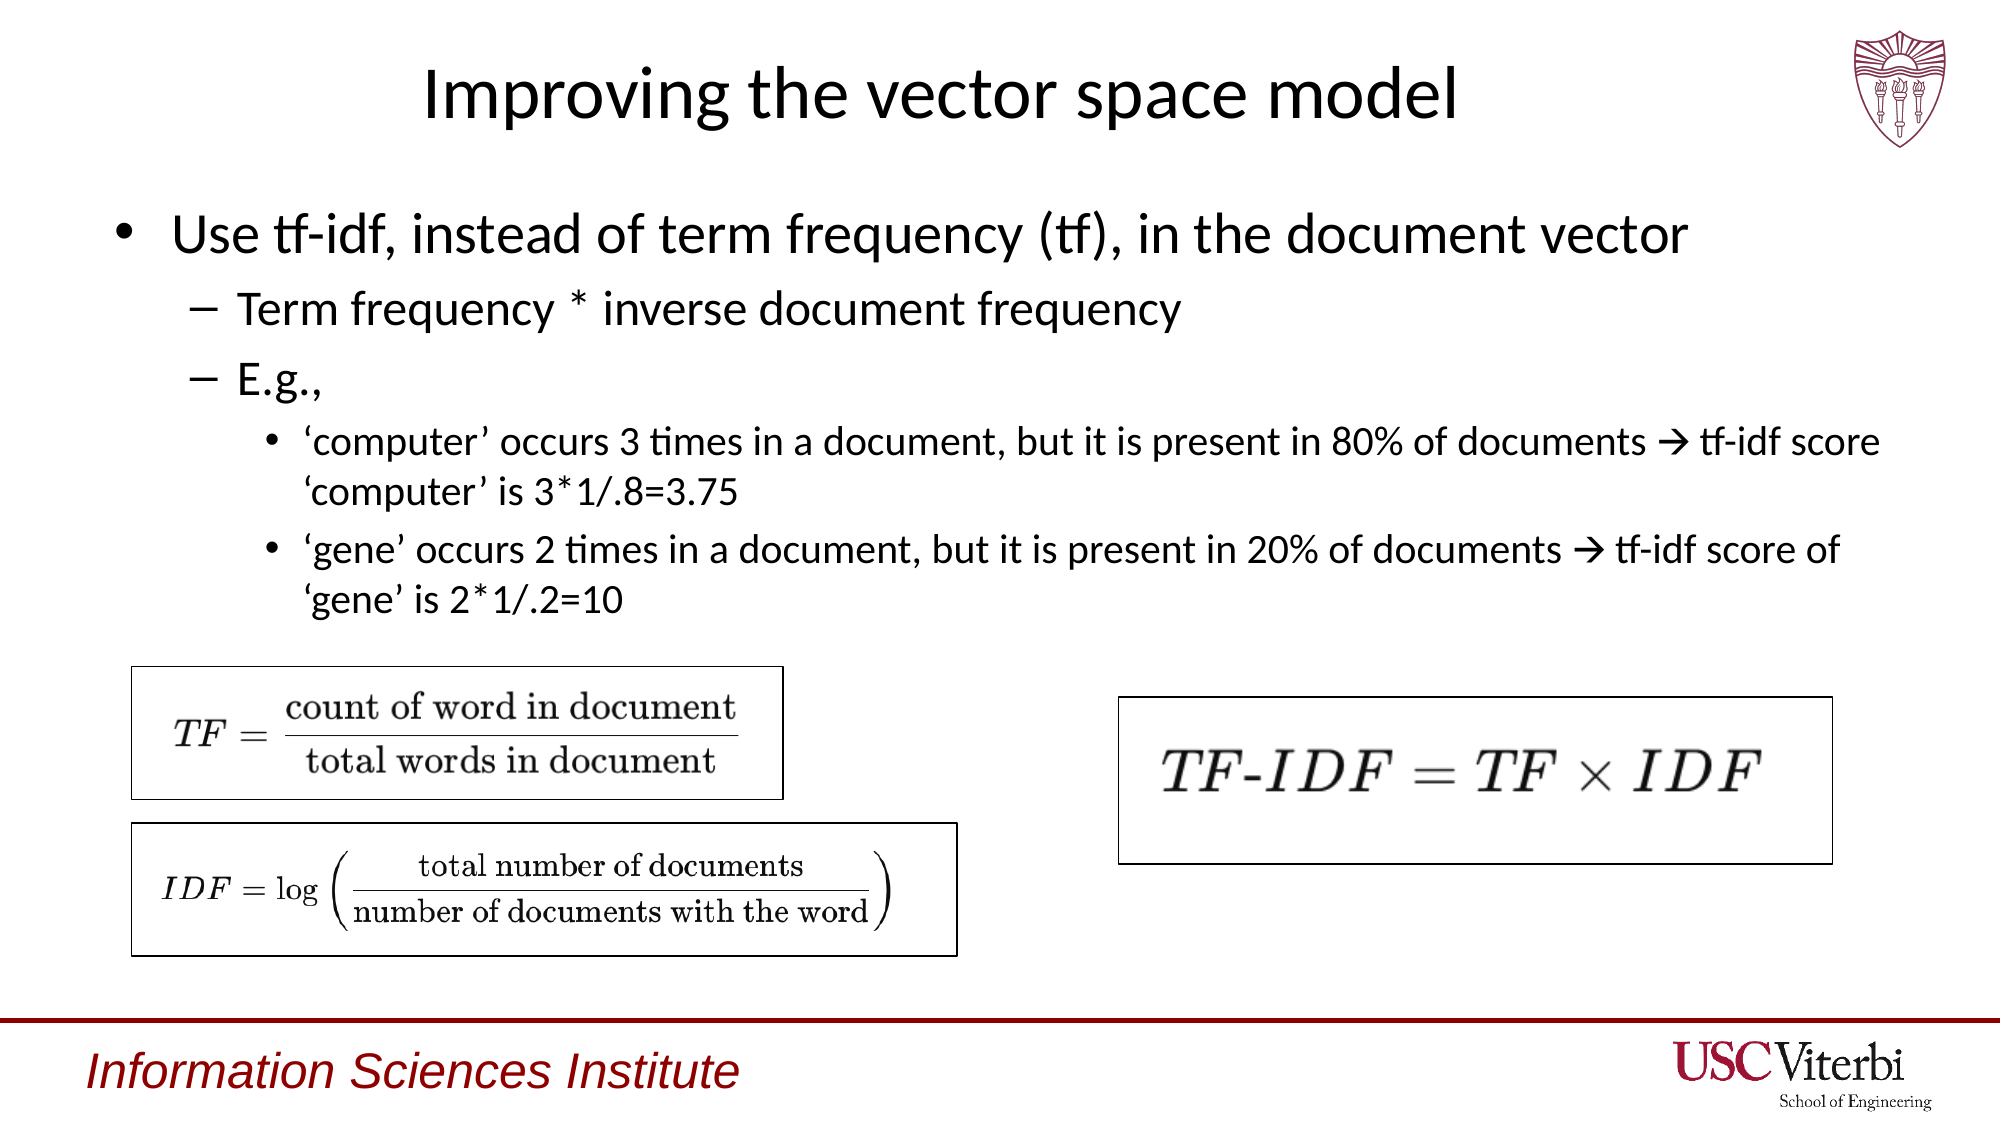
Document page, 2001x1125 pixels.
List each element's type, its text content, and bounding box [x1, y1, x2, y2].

title Improving the vector space model [99, 35, 1783, 141]
picture [131, 667, 783, 800]
list Use tf-idf, instead of term frequency (tf), in the document vector Term frequency * inverse document frequency E.g., ‘computer’ occurs 3 times in a document, but it is present in 80% of documents 🡪 tf-idf score ‘computer’ is 3*1/.8=3.75 ‘gene’ occurs 2 times in a document, but it is present in 20% of documents 🡪 tf-idf score of ‘gene’ is 2*1/.2=10 [99, 187, 1902, 1005]
picture [131, 823, 957, 956]
picture [1118, 697, 1832, 864]
picture [1824, 13, 1975, 164]
picture [1641, 1027, 1964, 1118]
